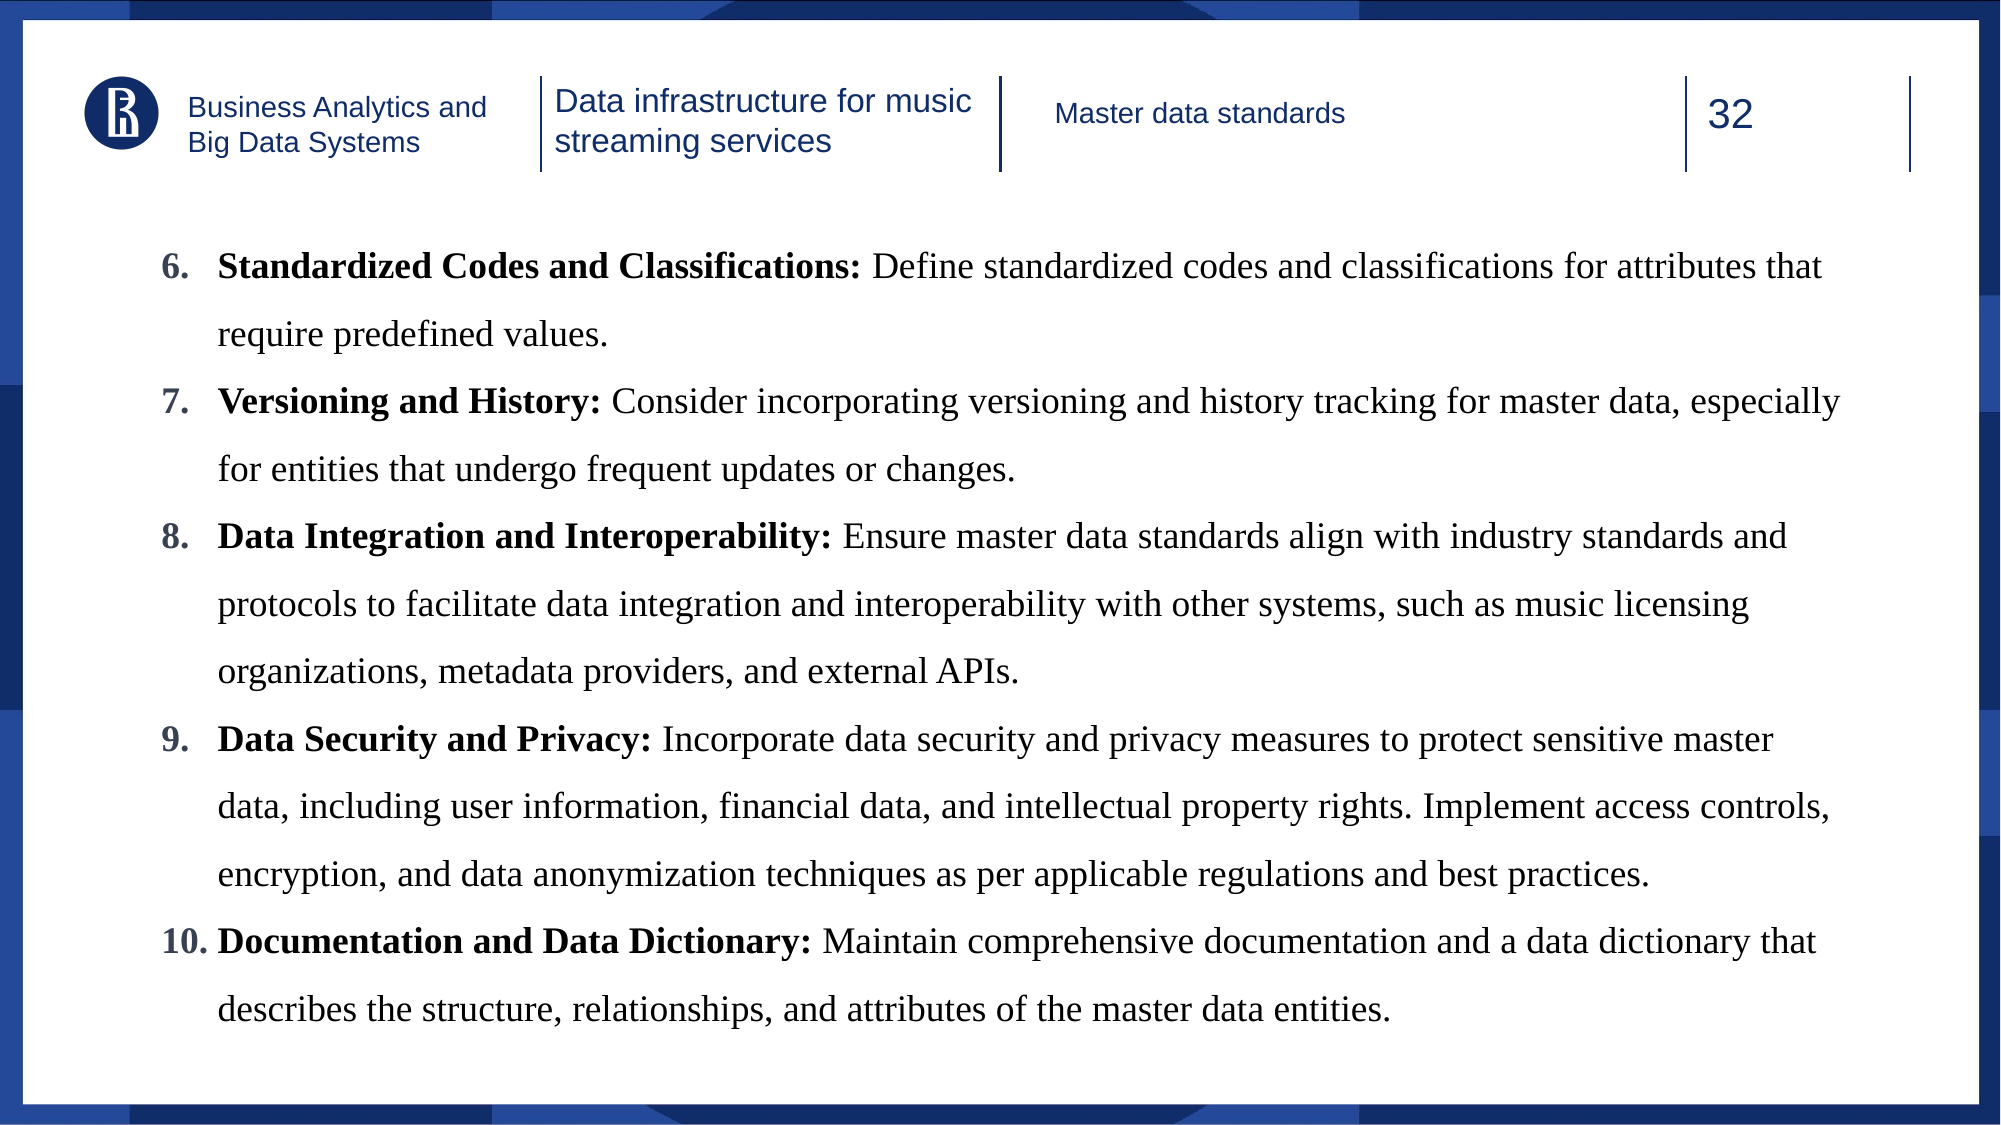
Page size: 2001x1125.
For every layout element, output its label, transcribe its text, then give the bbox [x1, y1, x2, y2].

list Master data standards [1054, 89, 1395, 157]
list Data infrastructure for music streaming services [554, 78, 1075, 146]
text_box Standardized Codes and Classifications: Define standardized codes and classifications for attributes that require predefined values. Versioning and History: Consider incorporating versioning and history tracking for master data, especially for entities that undergo frequent updates or changes. Data Integration and Interoperability: Ensure master data standards align with industry standards and protocols to facilitate data integration and interoperability with other systems, such as music licensing organizations, metadata providers, and external APIs. Data Security and Privacy: Incorporate data security and privacy measures to protect sensitive master data, including user information, financial data, and intellectual property rights. Implement access controls, encryption, and data anonymization techniques as per applicable regulations and best practices. Documentation and Data Dictionary: Maintain comprehensive documentation and a data dictionary that describes the structure, relationships, and attributes of the master data entities. [127, 203, 1858, 1044]
picture [0, 0, 2001, 1125]
list Business Analytics and Big Data Systems [187, 88, 500, 157]
